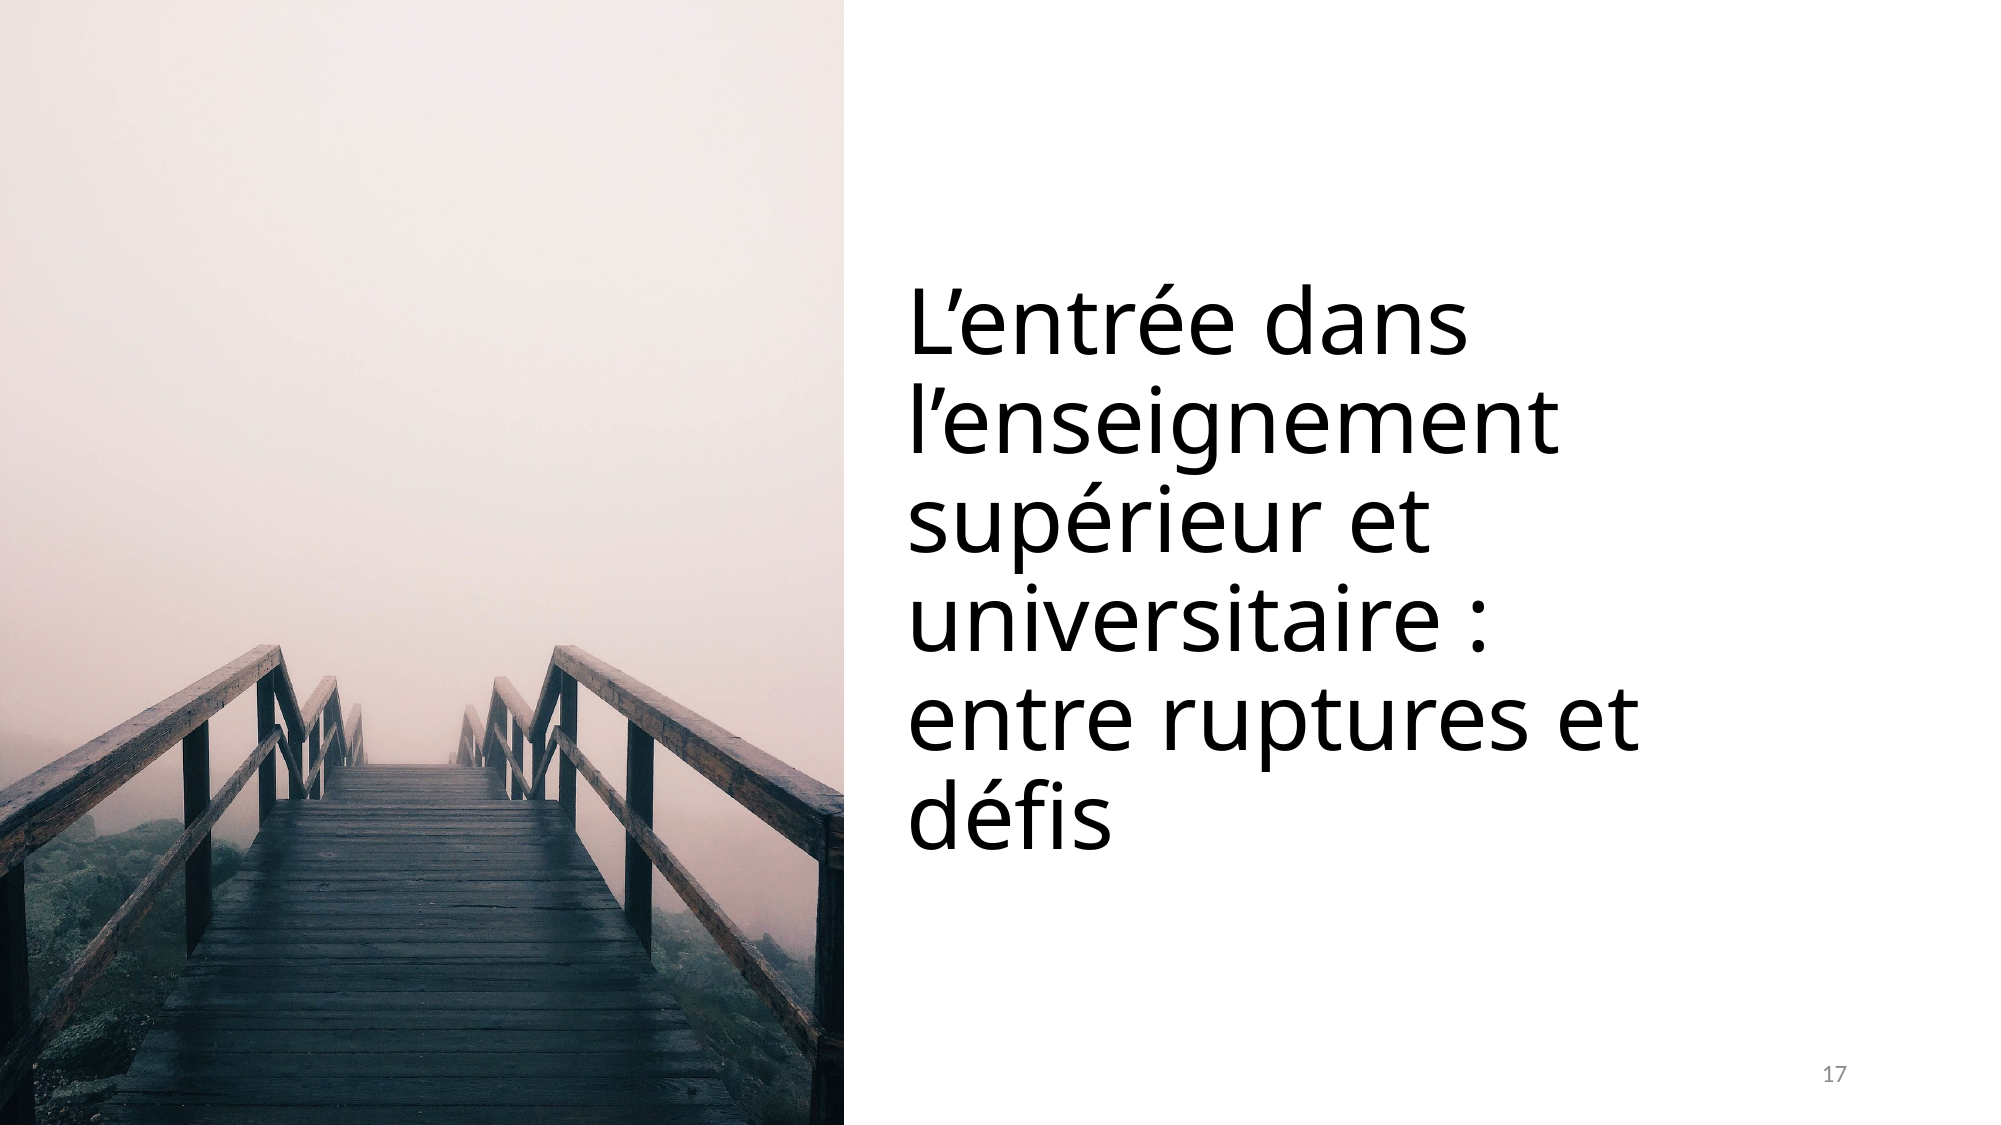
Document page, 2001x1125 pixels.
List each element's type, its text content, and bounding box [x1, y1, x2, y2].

title L’entrée dans l’enseignement supérieur et universitaire : entre ruptures et défis [891, 162, 1863, 983]
picture [0, 0, 844, 1125]
slide_number 17 [1412, 1042, 1863, 1103]
